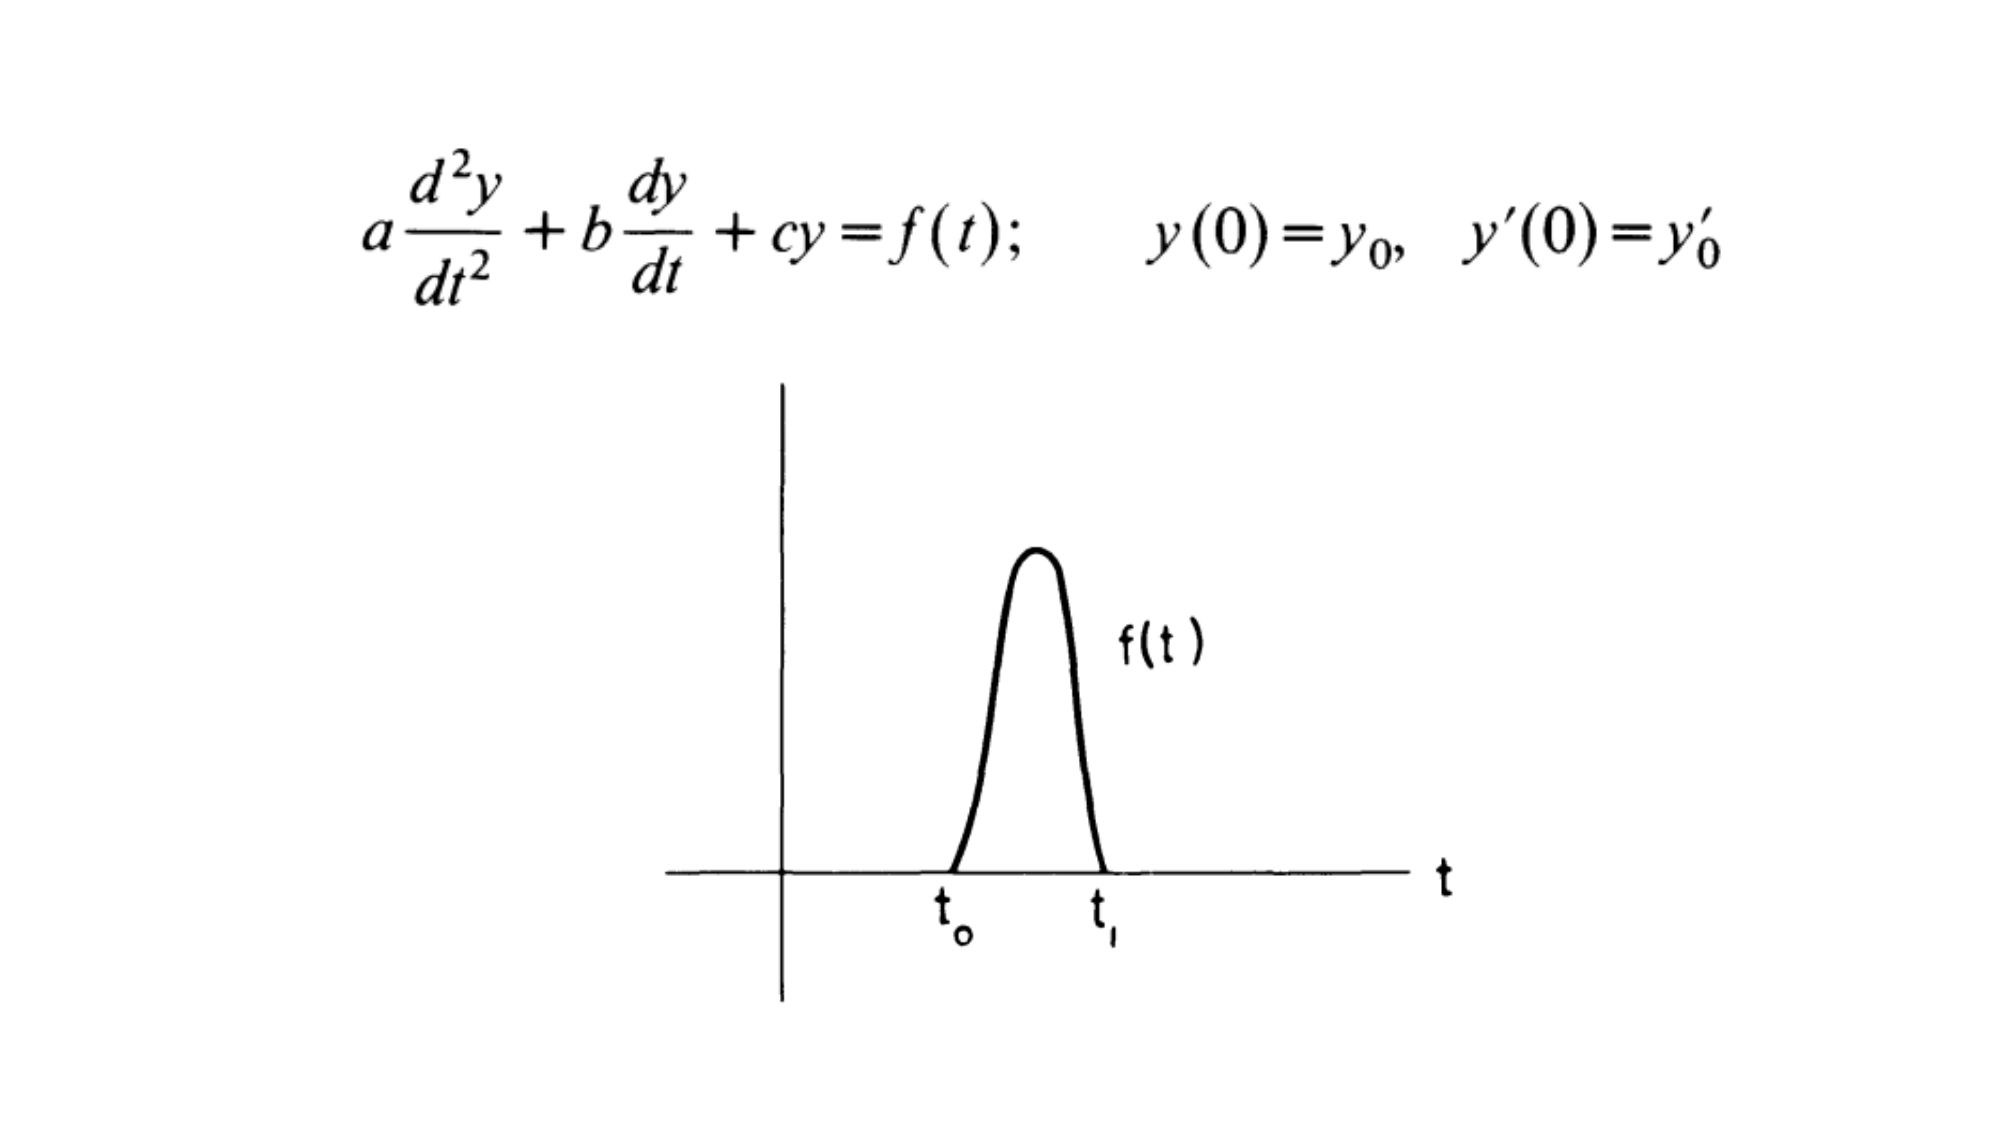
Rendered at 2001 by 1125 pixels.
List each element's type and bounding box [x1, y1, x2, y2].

picture [293, 119, 1768, 1022]
